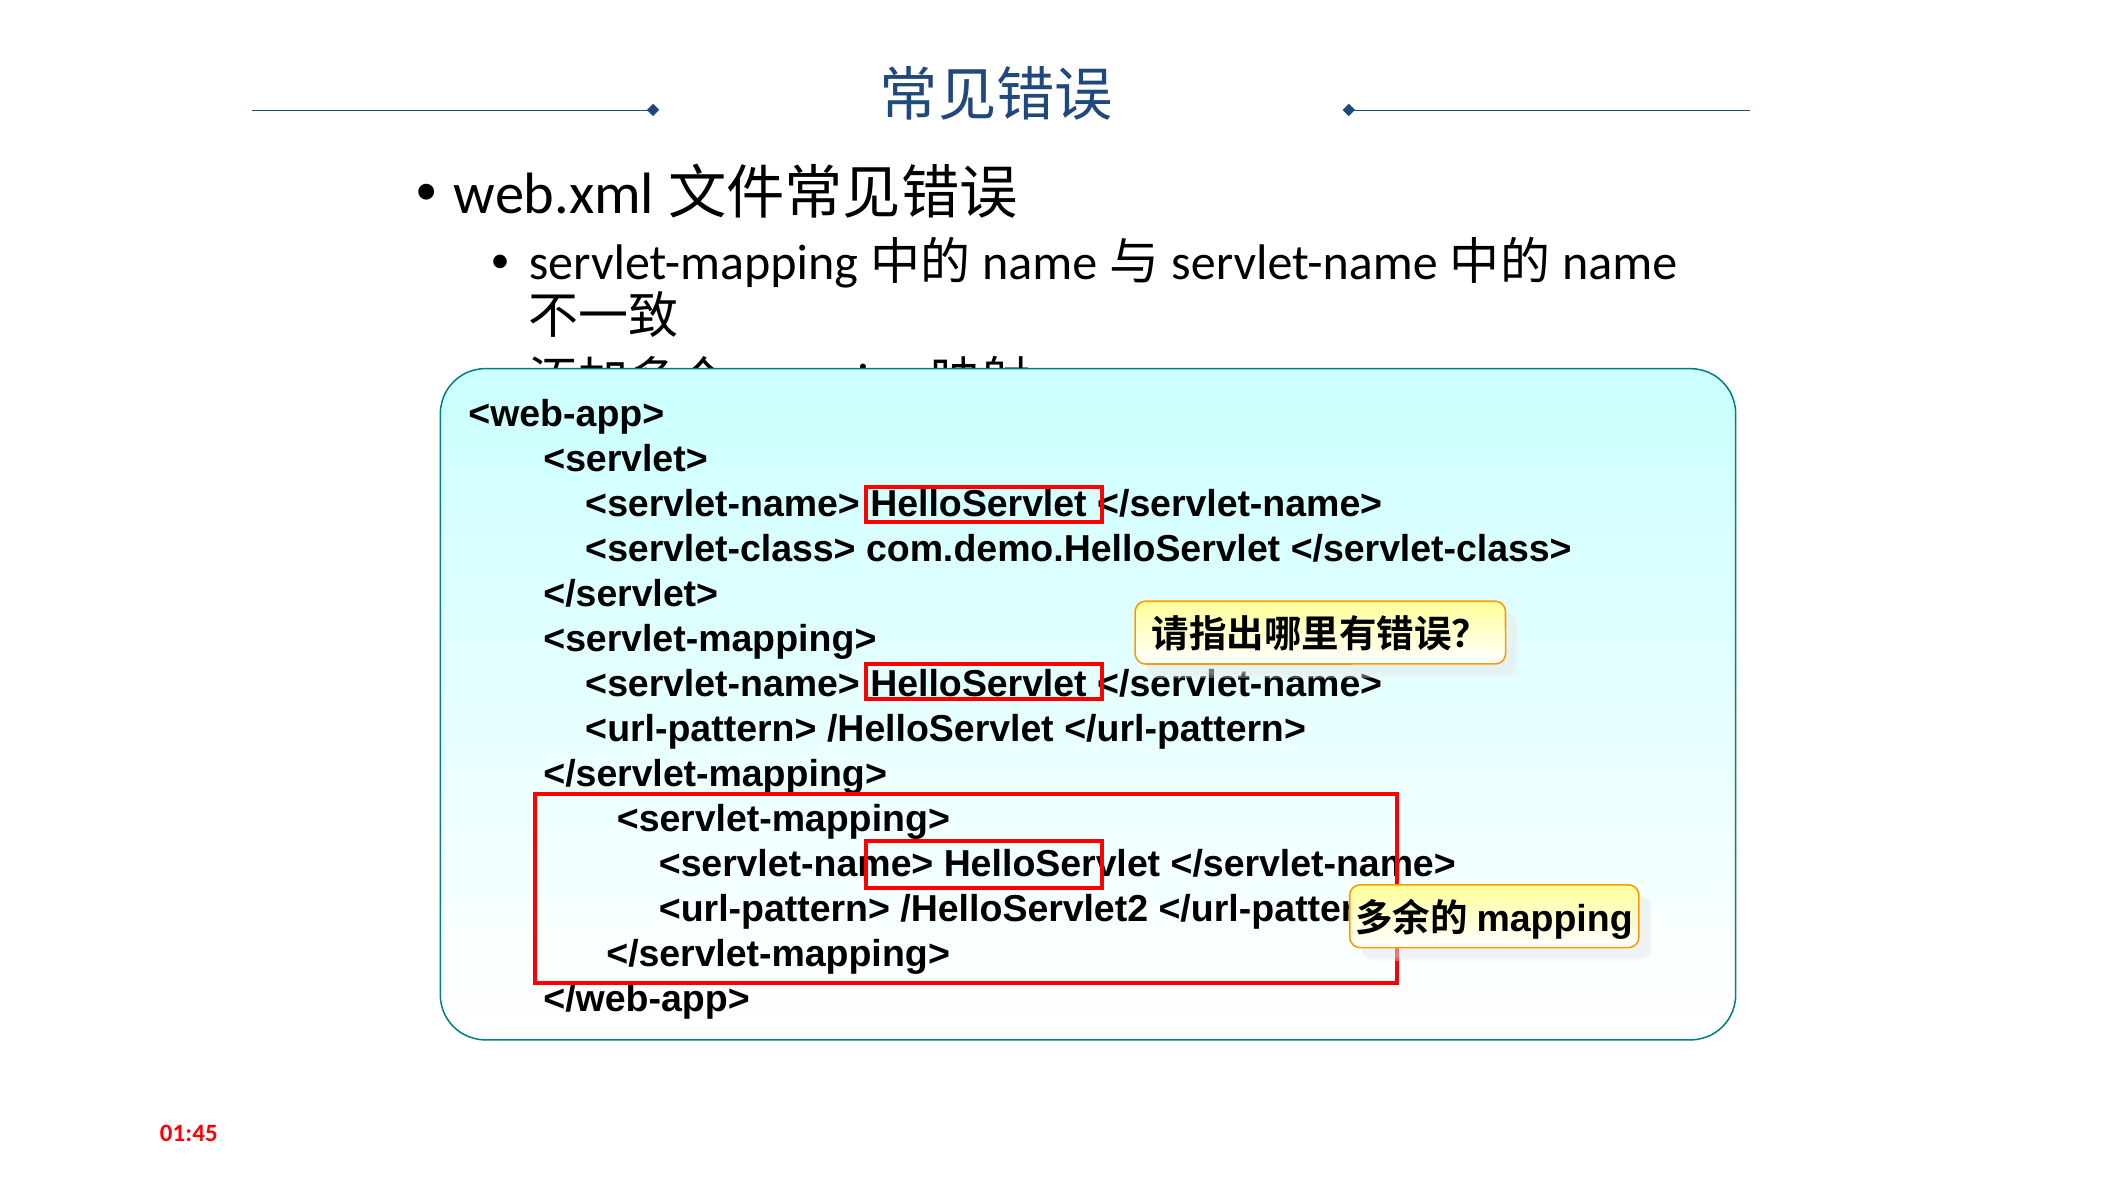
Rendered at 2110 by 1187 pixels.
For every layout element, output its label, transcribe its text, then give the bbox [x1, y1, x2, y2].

text_box [865, 663, 1102, 700]
text_box <web-app> <servlet> <servlet-name> HelloServlet </servlet-name> <servlet-class> com.demo.HelloServlet </servlet-class> </servlet> <servlet-mapping> <servlet-name> HelloServlet </servlet-name> <url-pattern> /HelloServlet </url-pattern> </servlet-mapping> <servlet-mapping> <servlet-name> HelloServlet </servlet-name> <url-pattern> /HelloServlet2 </url-pattern> </servlet-mapping> </web-app> [440, 368, 1736, 1040]
text_box [534, 793, 1398, 983]
text_box web.xml文件常见错误 servlet-mapping中的name与servlet-name中的name不一致 添加多个mapping映射 [401, 156, 1752, 641]
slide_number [145, 1099, 620, 1163]
text_box 多余的mapping [1349, 884, 1639, 948]
text_box 常见错误 [523, 61, 1443, 132]
text_box 请指出哪里有错误？ [1135, 601, 1506, 665]
text_box [865, 486, 1102, 523]
